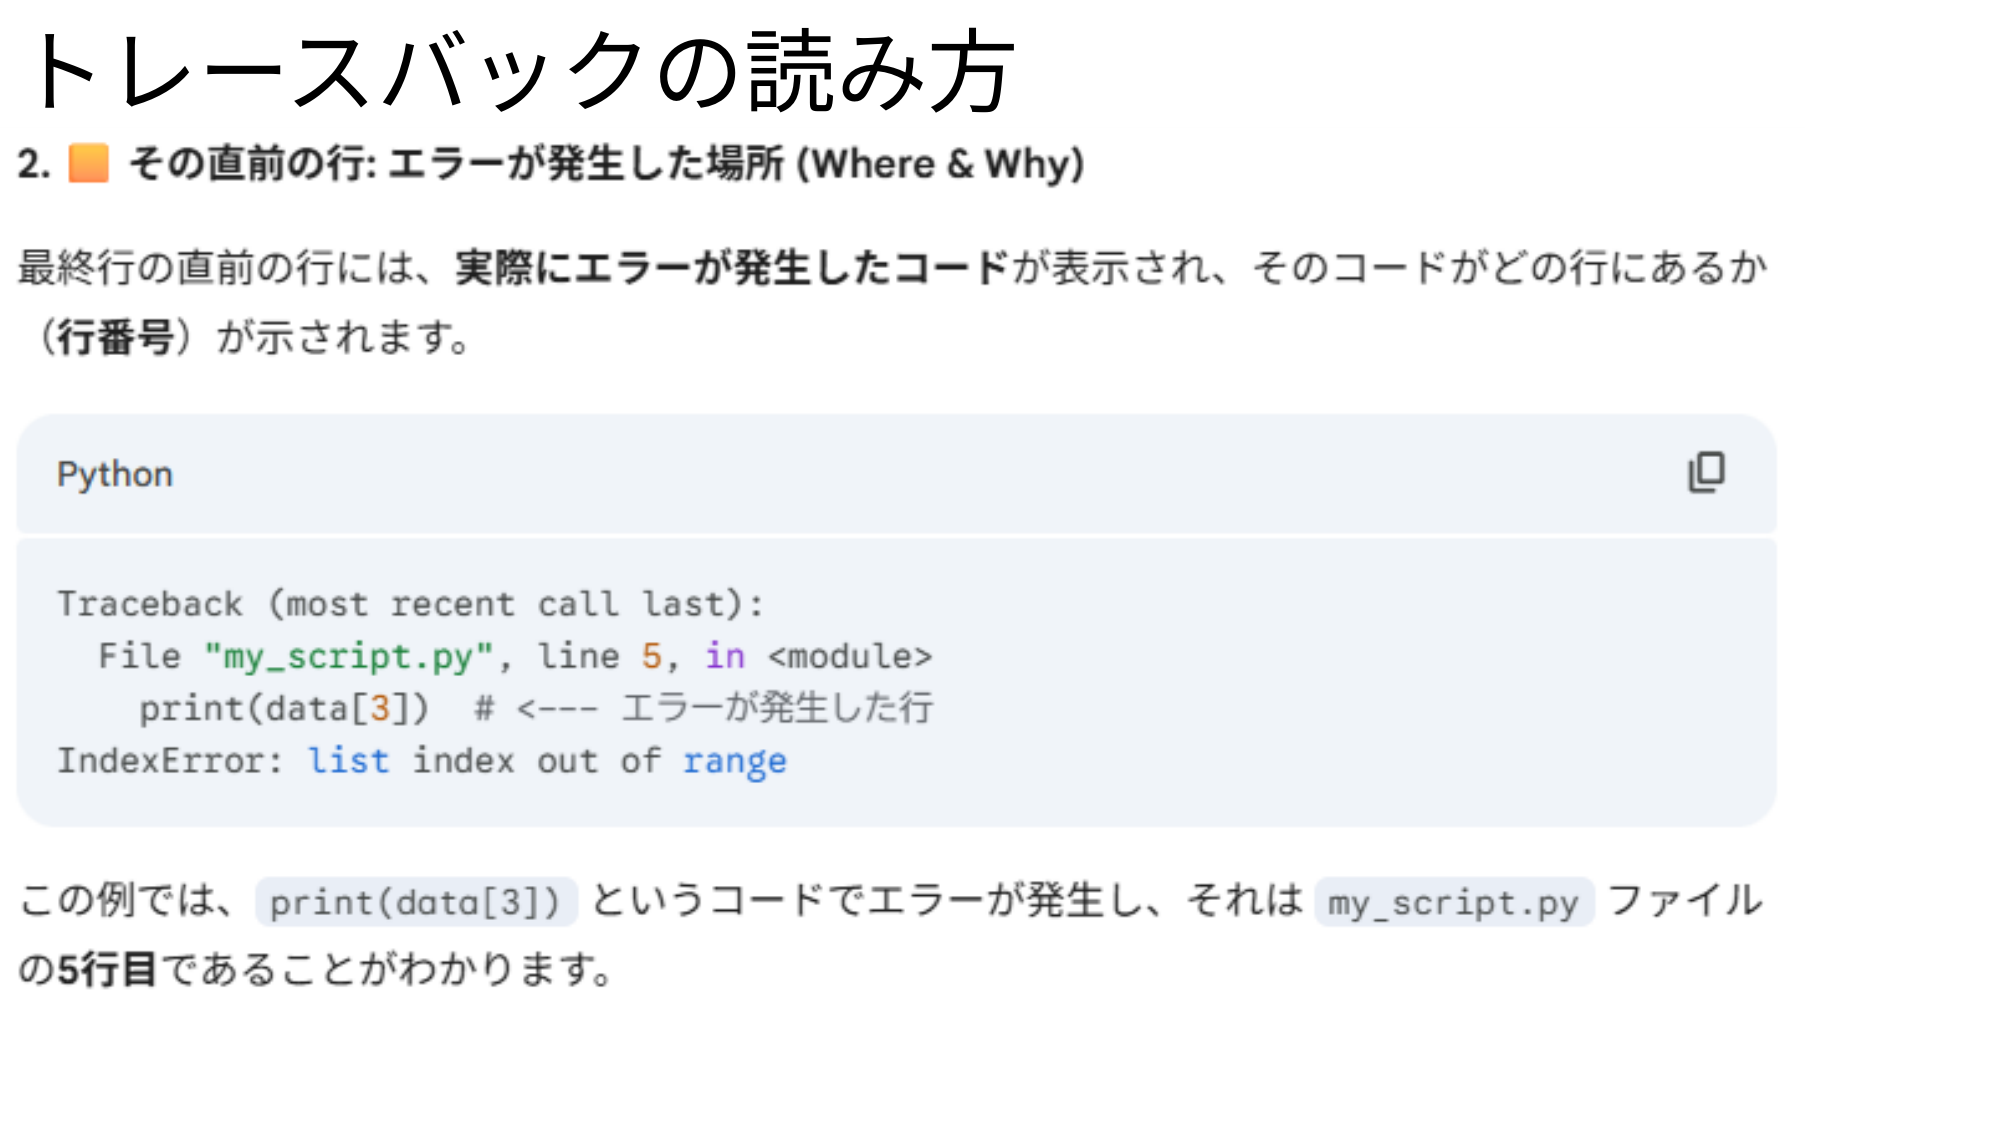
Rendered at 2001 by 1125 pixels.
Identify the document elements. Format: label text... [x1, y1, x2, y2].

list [0, 125, 1806, 1008]
title トレースバックの読み方 [0, 0, 1725, 125]
